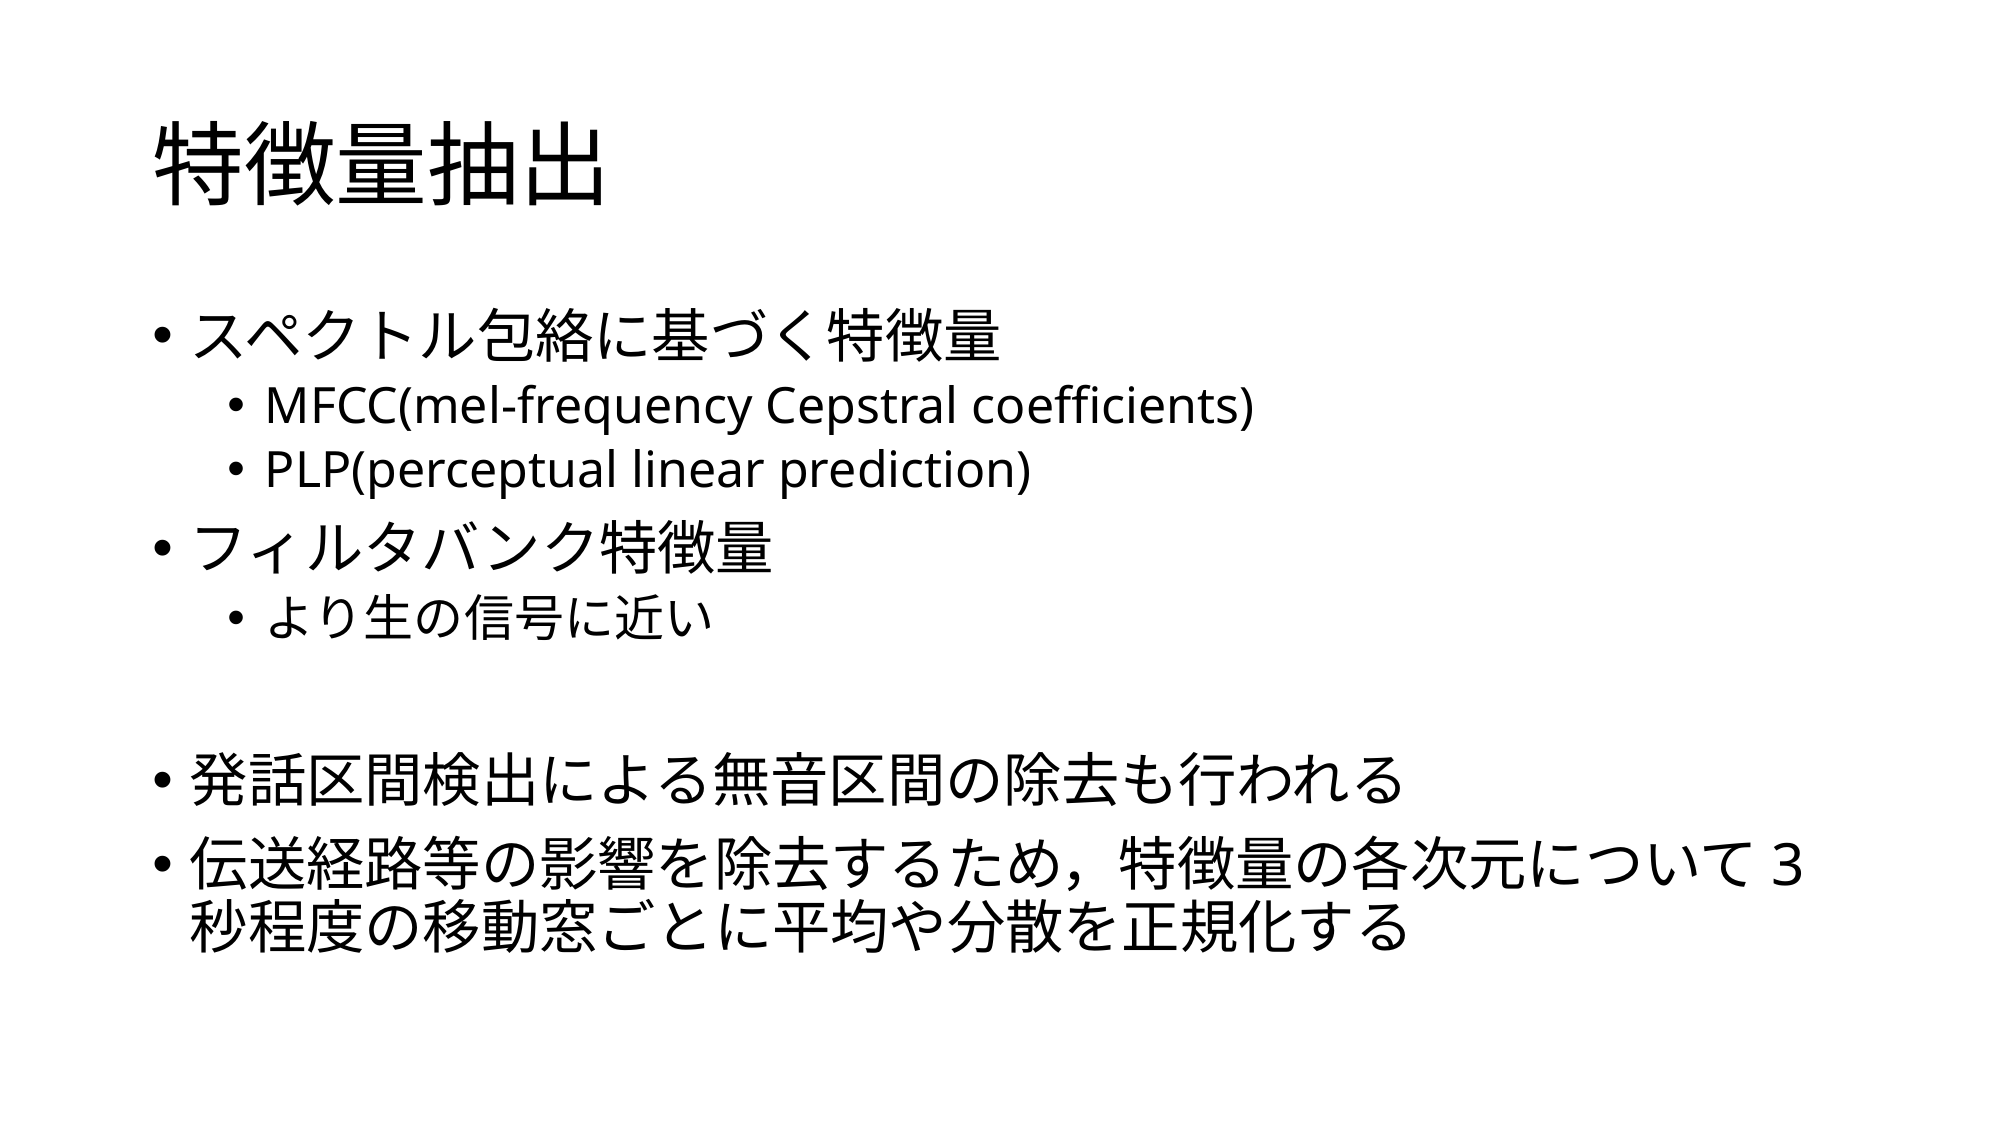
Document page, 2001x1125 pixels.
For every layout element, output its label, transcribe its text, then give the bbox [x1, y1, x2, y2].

title 特徴量抽出 [137, 59, 1863, 278]
list スペクトル包絡に基づく特徴量 MFCC(mel-frequency Cepstral coefficients) PLP(perceptual linear prediction) フィルタバンク特徴量 より生の信号に近い 発話区間検出による無音区間の除去も行われる 伝送経路等の影響を除去するため，特徴量の各次元について3秒程度の移動窓ごとに平均や分散を正規化する [137, 299, 1863, 1014]
